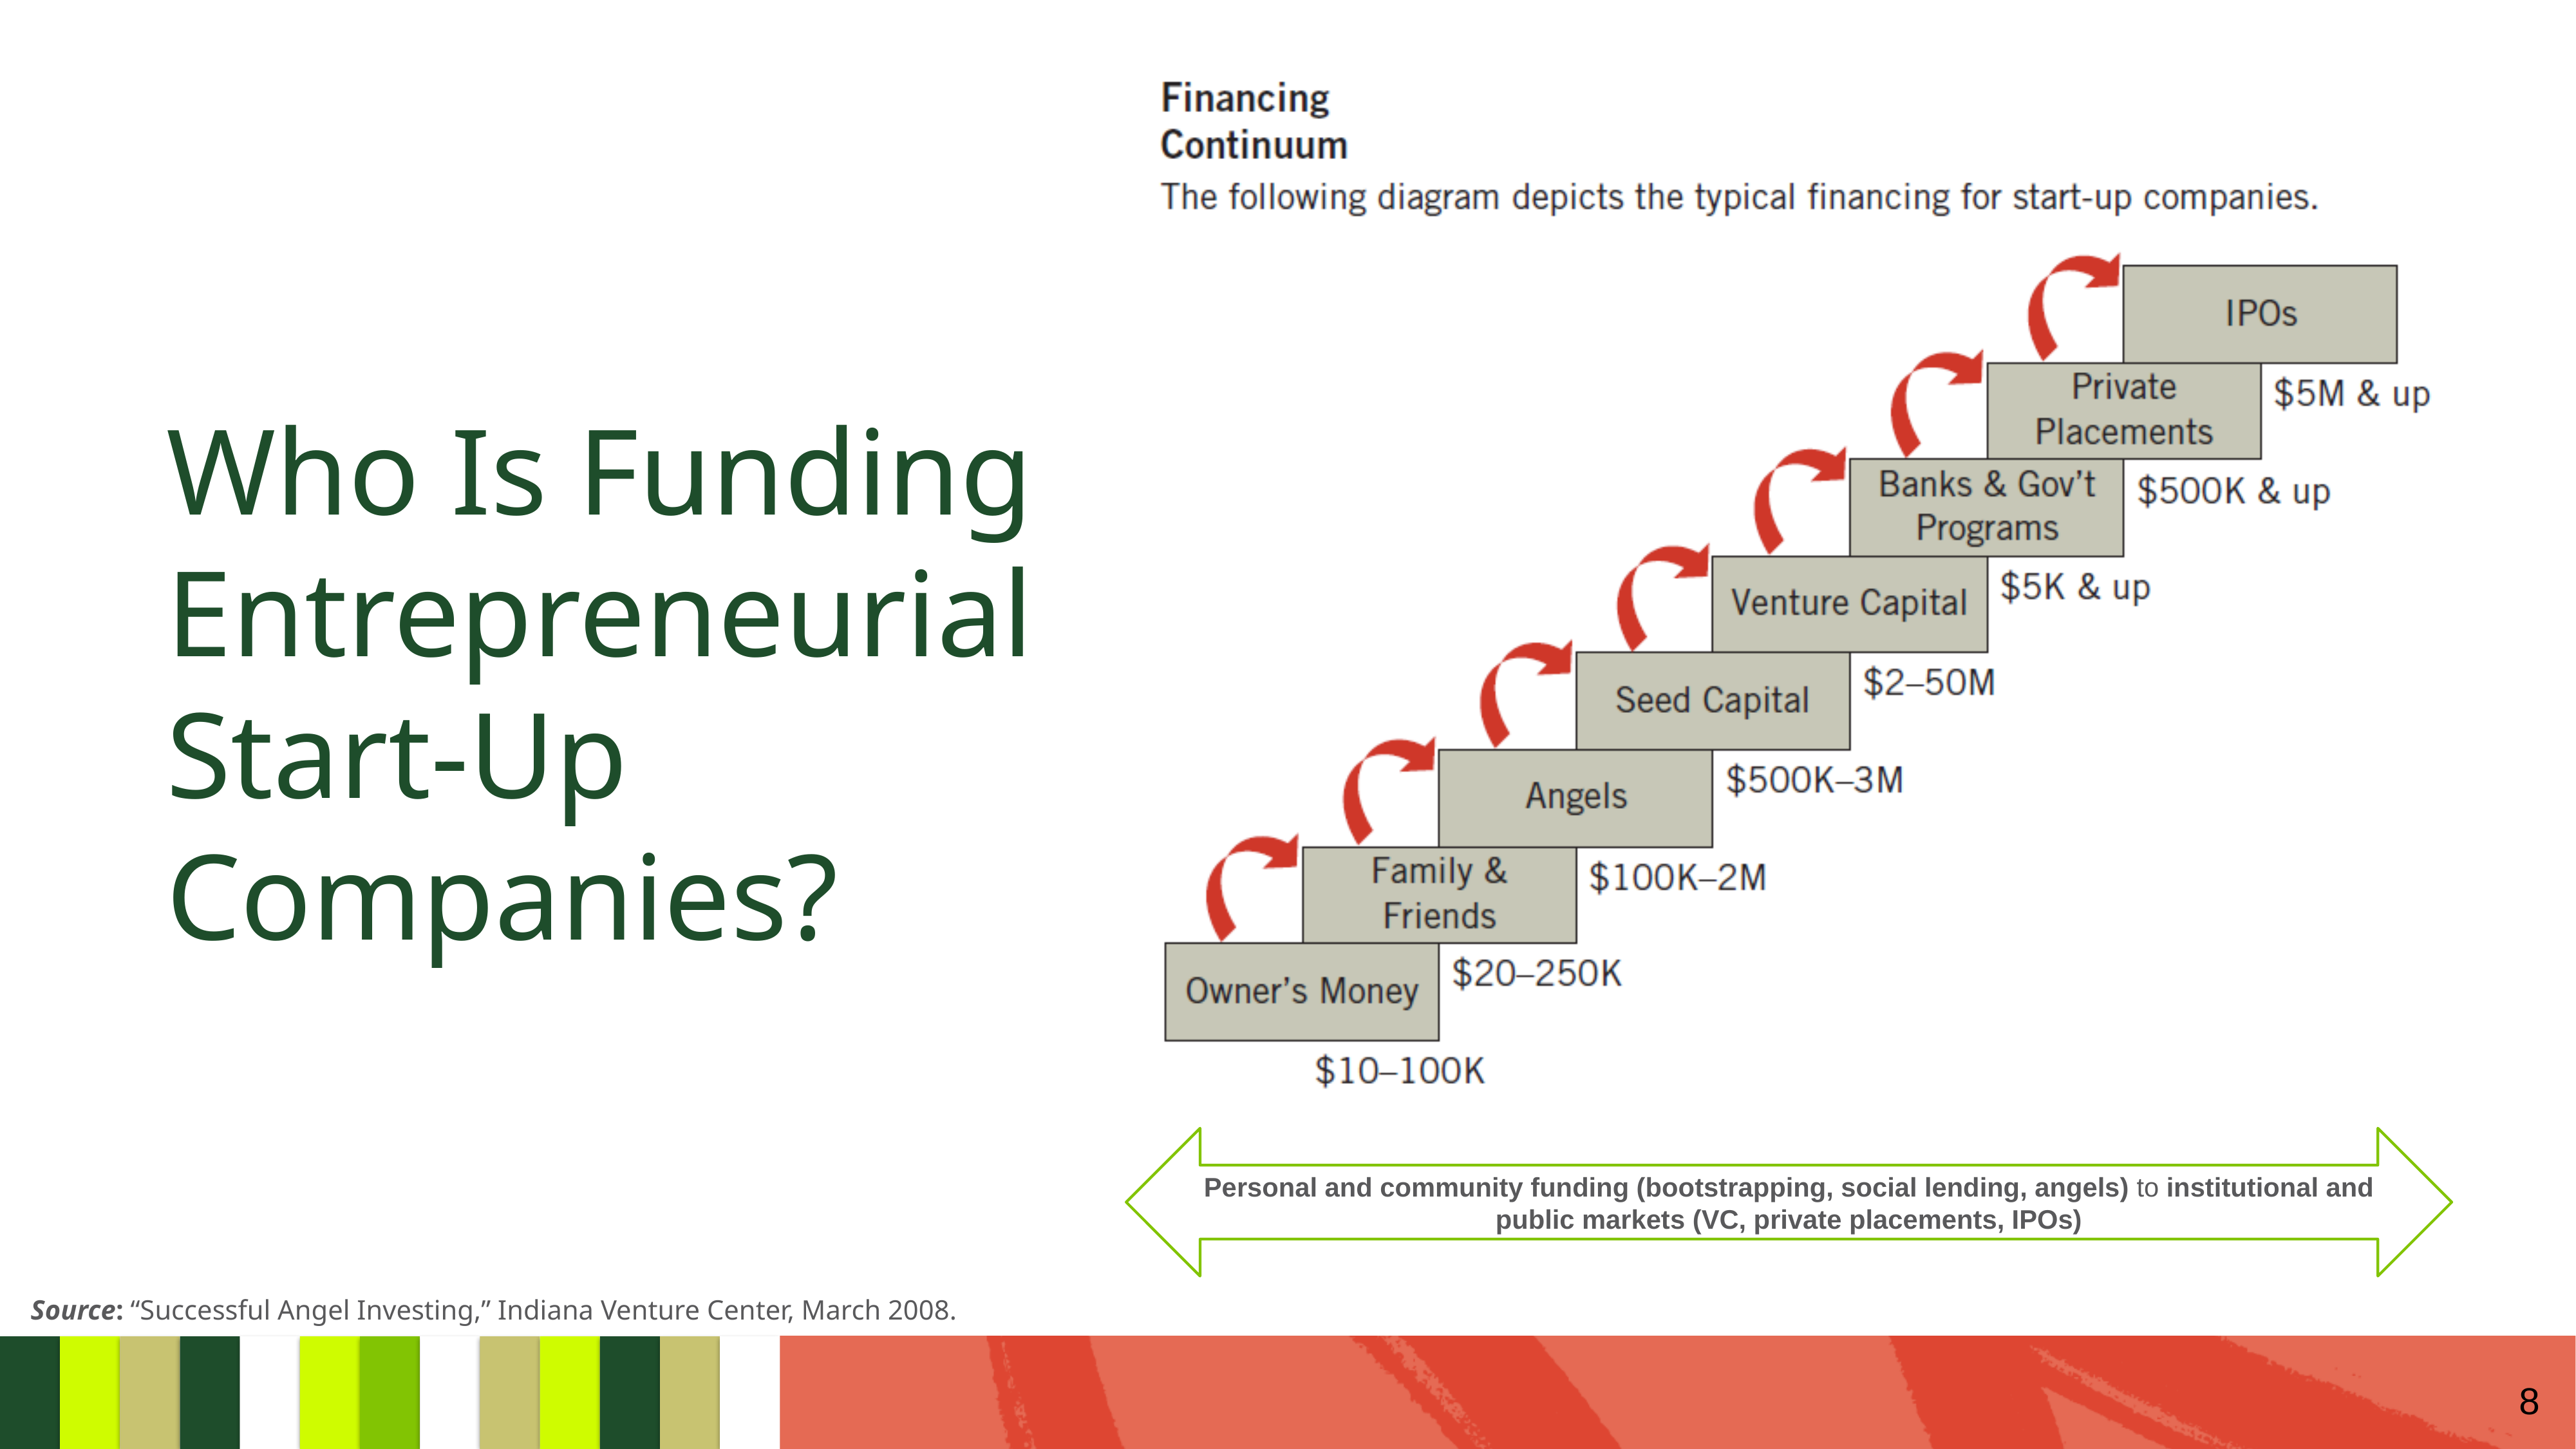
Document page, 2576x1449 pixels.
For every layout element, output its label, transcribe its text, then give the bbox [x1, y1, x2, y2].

picture [780, 1336, 2576, 1449]
slide_number 8 [2452, 1376, 2550, 1423]
text_box Source: “Successful Angel Investing,” Indiana Venture Center, March 2008. [21, 1282, 1127, 1341]
title Who Is Funding Entrepreneurial Start-Up Companies? [156, 667, 1136, 973]
picture [1139, 65, 2452, 1114]
text_box Personal and community funding (bootstrapping, social lending, angels) to institutional and public markets (VC, private placements, IPOs) [1125, 1126, 2454, 1278]
